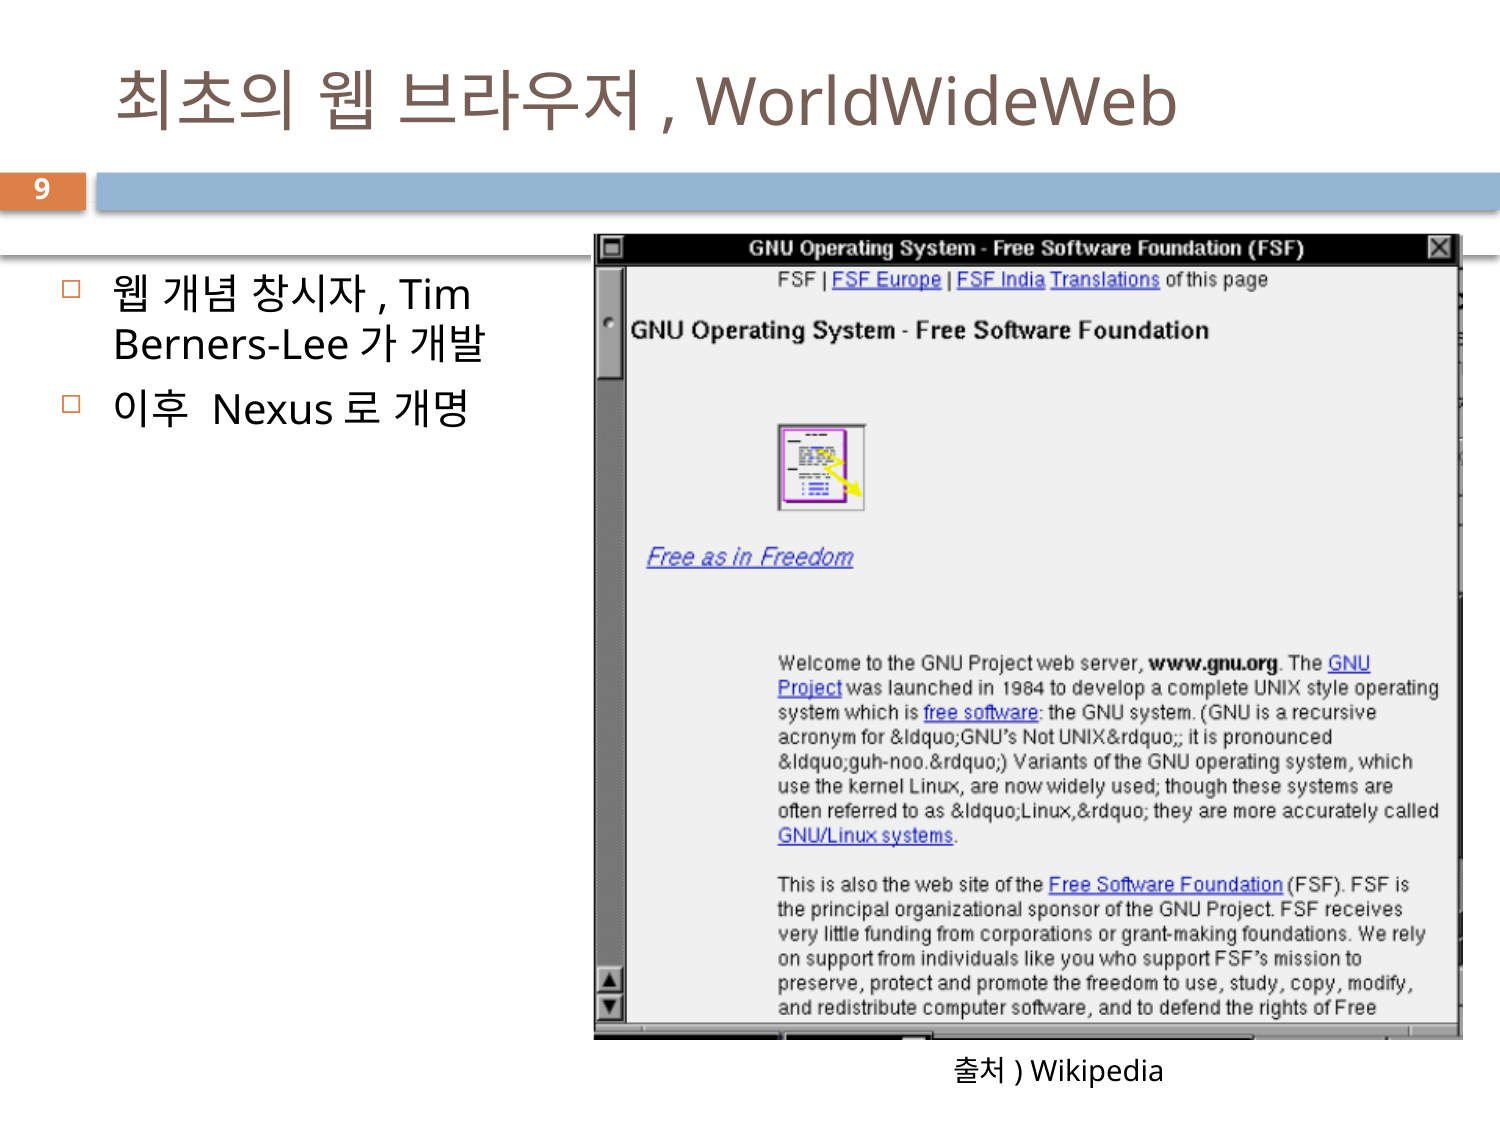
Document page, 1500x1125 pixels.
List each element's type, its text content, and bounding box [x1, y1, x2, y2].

picture [591, 231, 1463, 1040]
title 최초의 웹 브라우저, WorldWideWeb [99, 37, 1438, 161]
text_box 출처) Wikipedia [938, 1050, 1180, 1095]
list 웹 개념 창시자, Tim Berners-Lee가 개발 이후 Nexus로 개명 [45, 260, 585, 1011]
slide_number 9 [0, 170, 87, 211]
